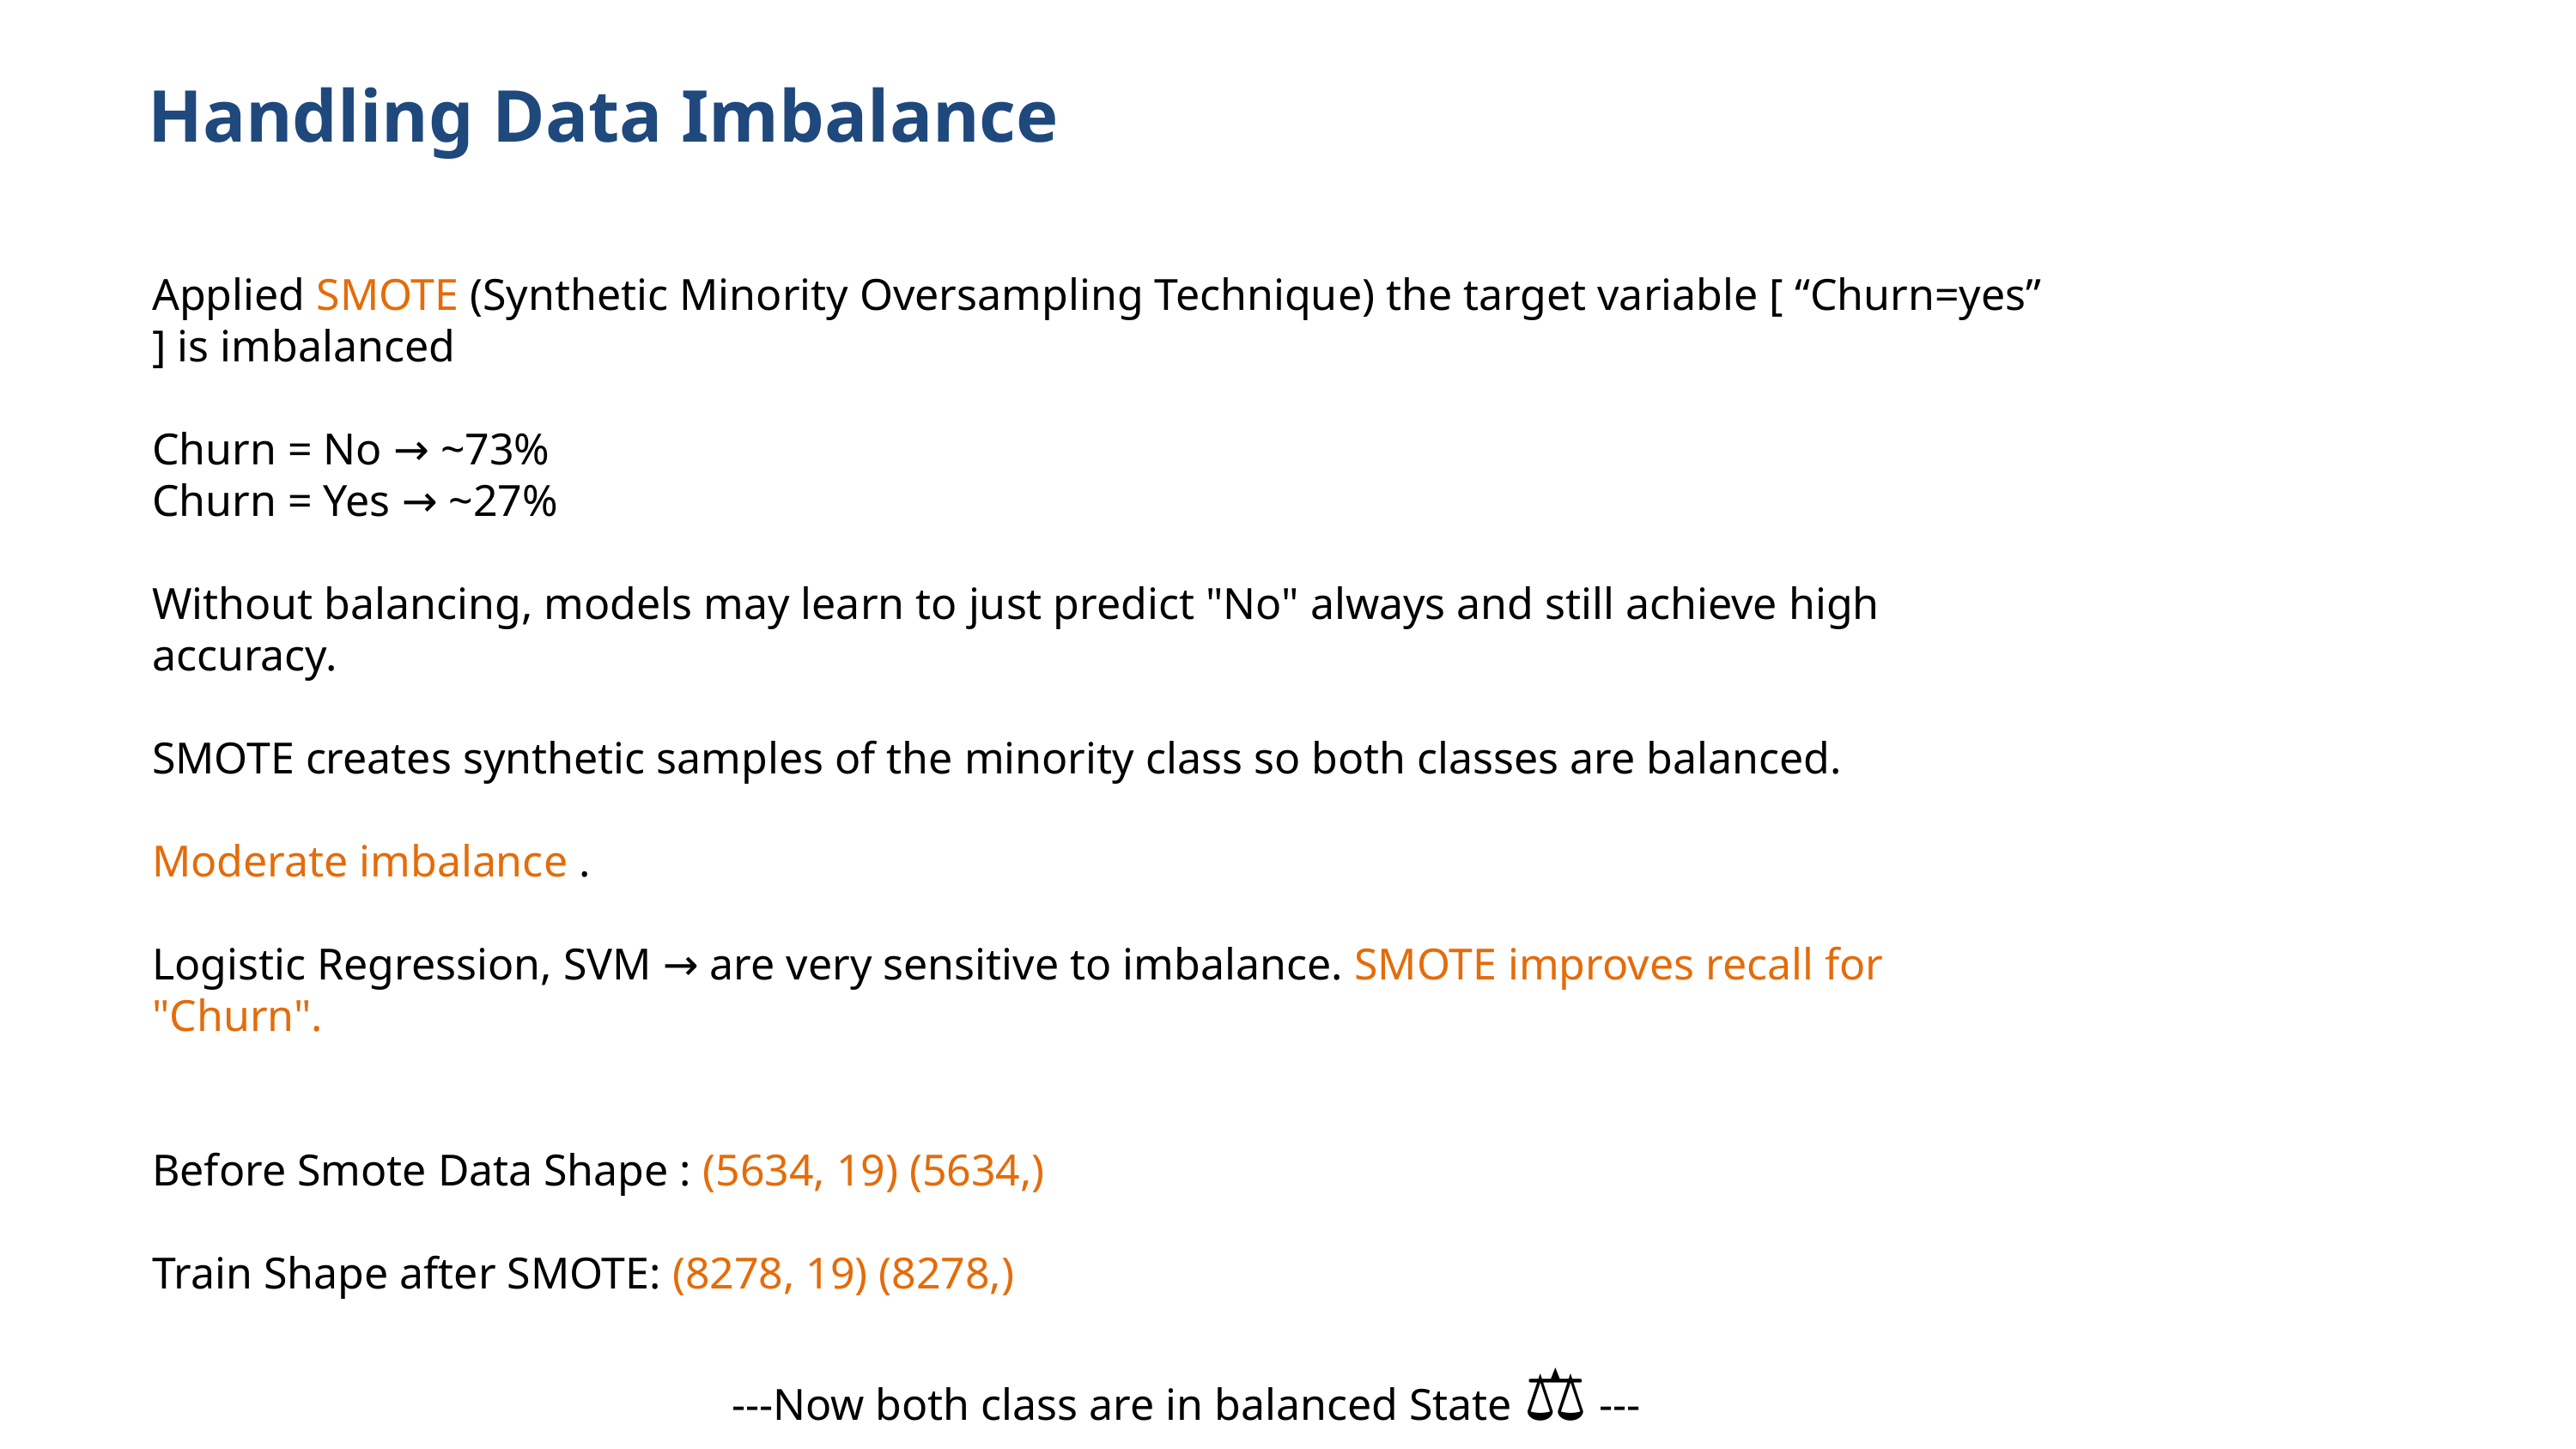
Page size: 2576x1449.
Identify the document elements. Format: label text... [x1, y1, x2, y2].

text_box Handling Data Imbalance [135, 64, 1215, 163]
text_box Applied SMOTE (Synthetic Minority Oversampling Technique) the target variable [ “Churn=yes” ] is imbalanced Churn = No → ~73% Churn = Yes → ~27% Without balancing, models may learn to just predict "No" always and still achieve high accuracy. SMOTE creates synthetic samples of the minority class so both classes are balanced. Moderate imbalance . Logistic Regression, SVM → are very sensitive to imbalance. SMOTE improves recall for "Churn". Before Smote Data Shape : (5634, 19) (5634,) Train Shape after SMOTE: (8278, 19) (8278,) ---Now both class are in balanced State ⚖️ --- [139, 209, 2061, 1441]
